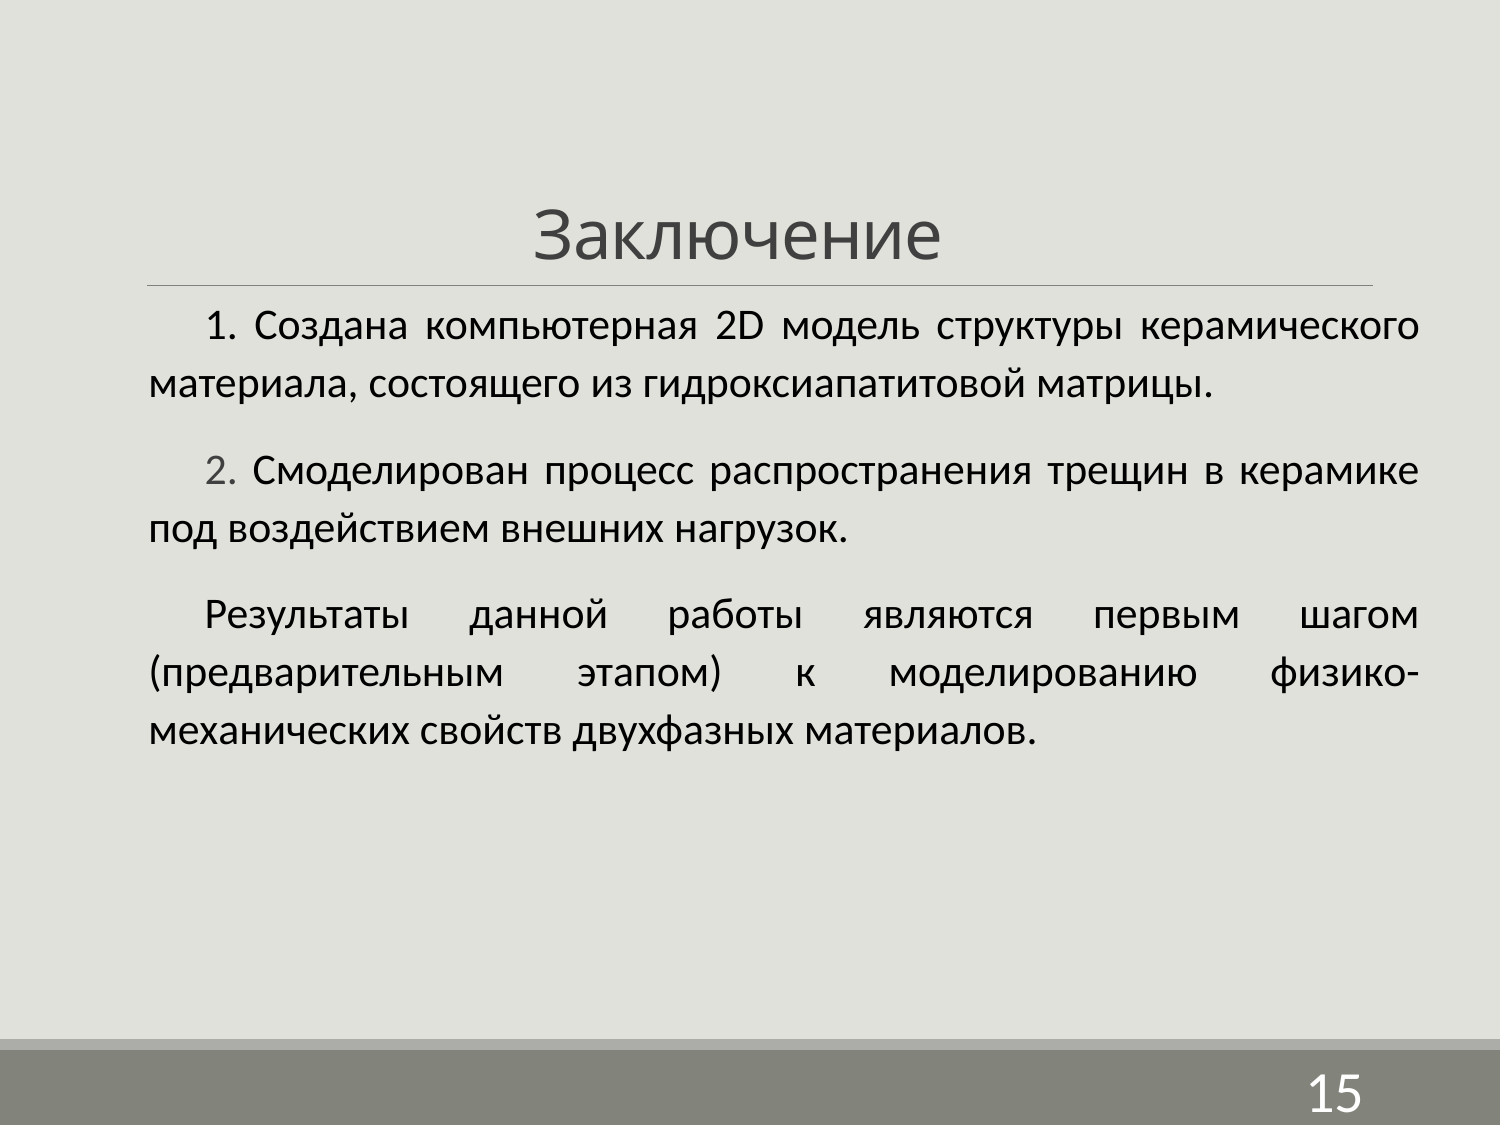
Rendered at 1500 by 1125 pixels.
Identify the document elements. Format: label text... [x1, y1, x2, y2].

slide_number 15 [1218, 1059, 1380, 1120]
title Заключение [101, 161, 1376, 282]
list 1. Создана компьютерная 2D модель структуры керамического материала, состоящего из гидроксиапатитовой матрицы. 2. Смоделирован процесс распространения трещин в керамике под воздействием внешних нагрузок. Результаты данной работы являются первым шагом (предварительным этапом) к моделированию физико-механических свойств двухфазных материалов. [87, 283, 1421, 919]
